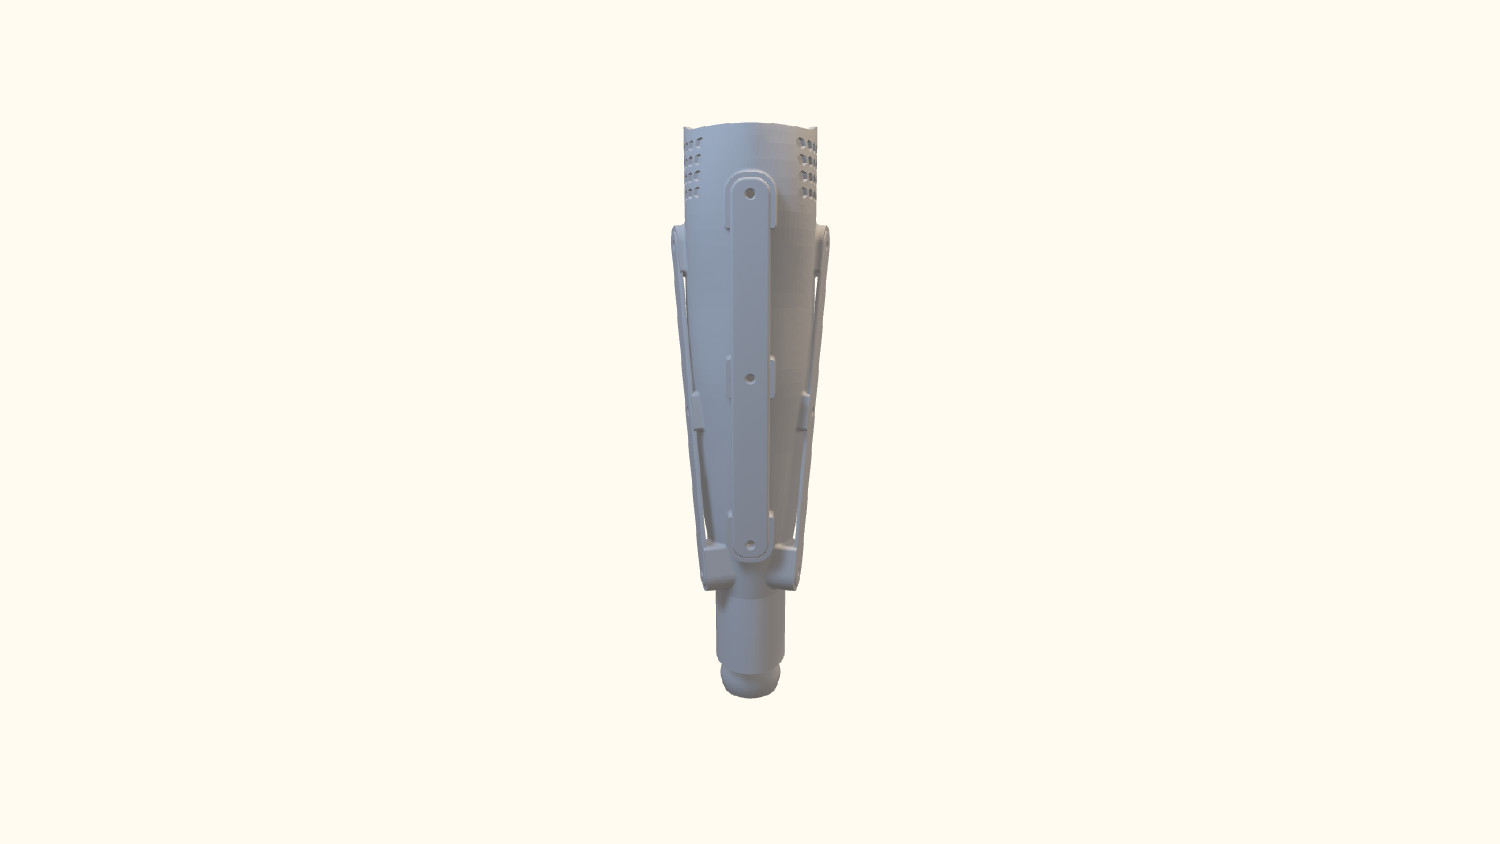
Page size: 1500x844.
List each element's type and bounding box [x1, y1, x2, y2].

picture [663, 116, 837, 728]
